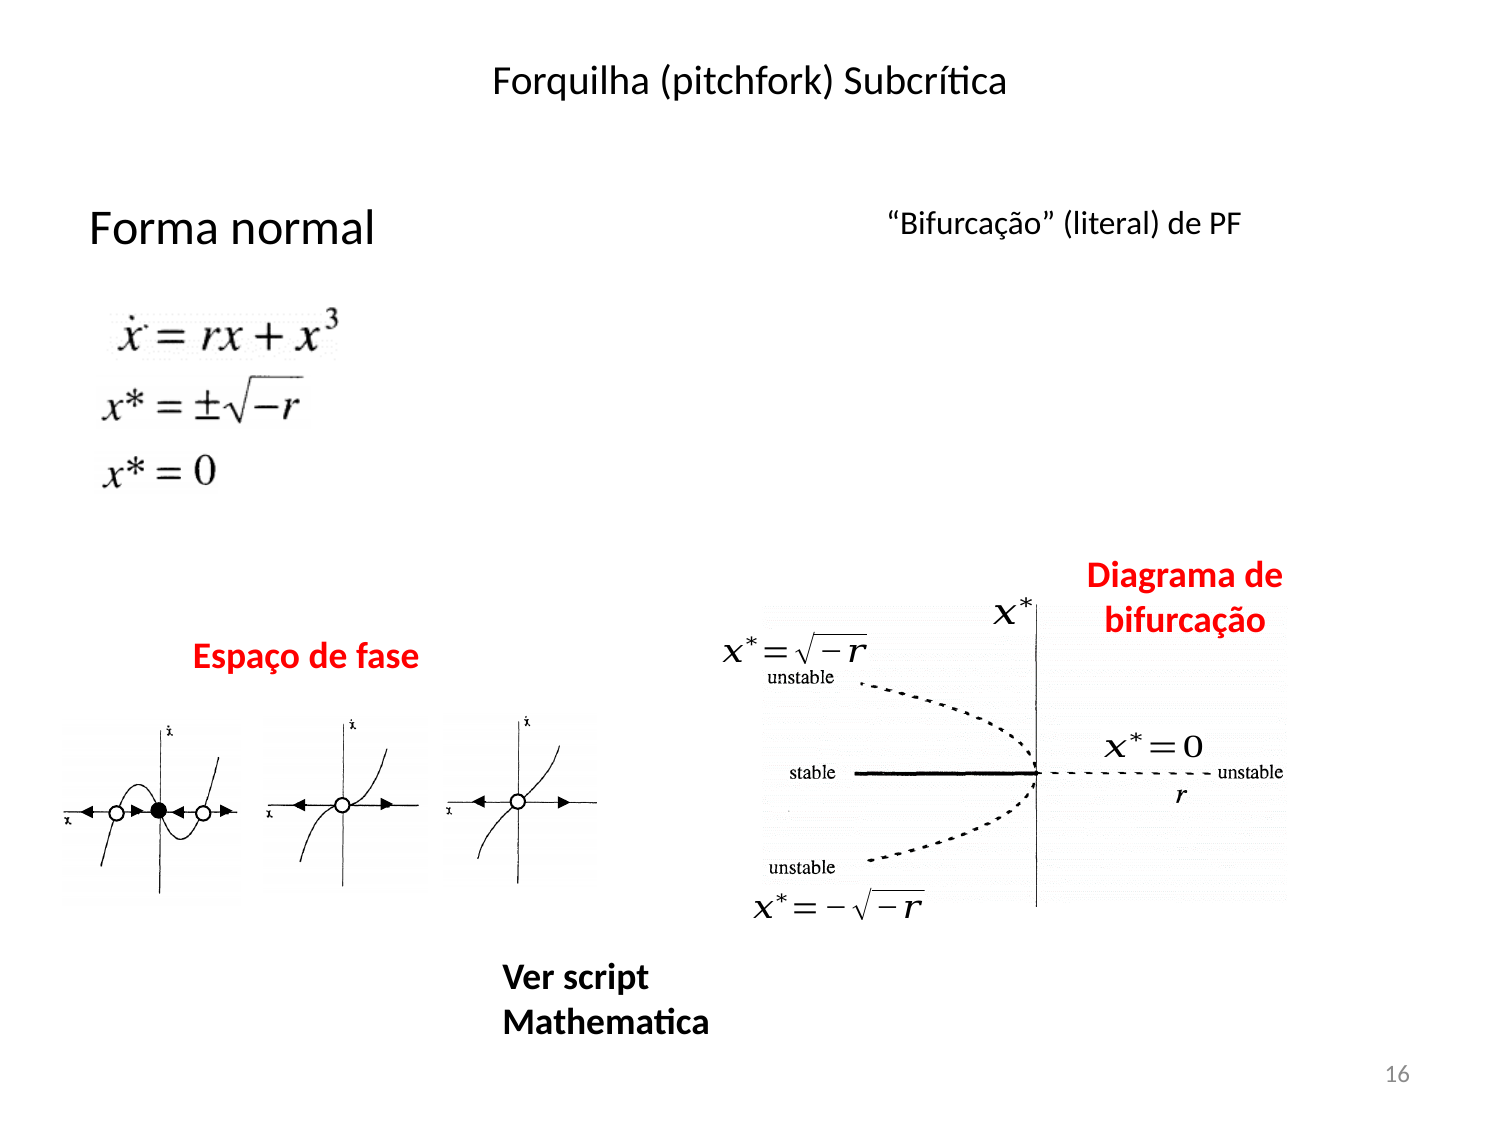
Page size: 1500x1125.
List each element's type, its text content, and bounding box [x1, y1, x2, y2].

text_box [61, 623, 598, 907]
title Forquilha (pitchfork) Subcrítica [75, 45, 1425, 110]
text_box “Bifurcação” (literal) de PF [871, 194, 1263, 249]
slide_number 16 [1074, 1042, 1425, 1103]
picture [103, 302, 342, 365]
text_box Ver script Mathematica [487, 944, 733, 1050]
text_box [719, 542, 1323, 927]
text_box Forma normal [74, 187, 450, 262]
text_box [94, 373, 311, 501]
